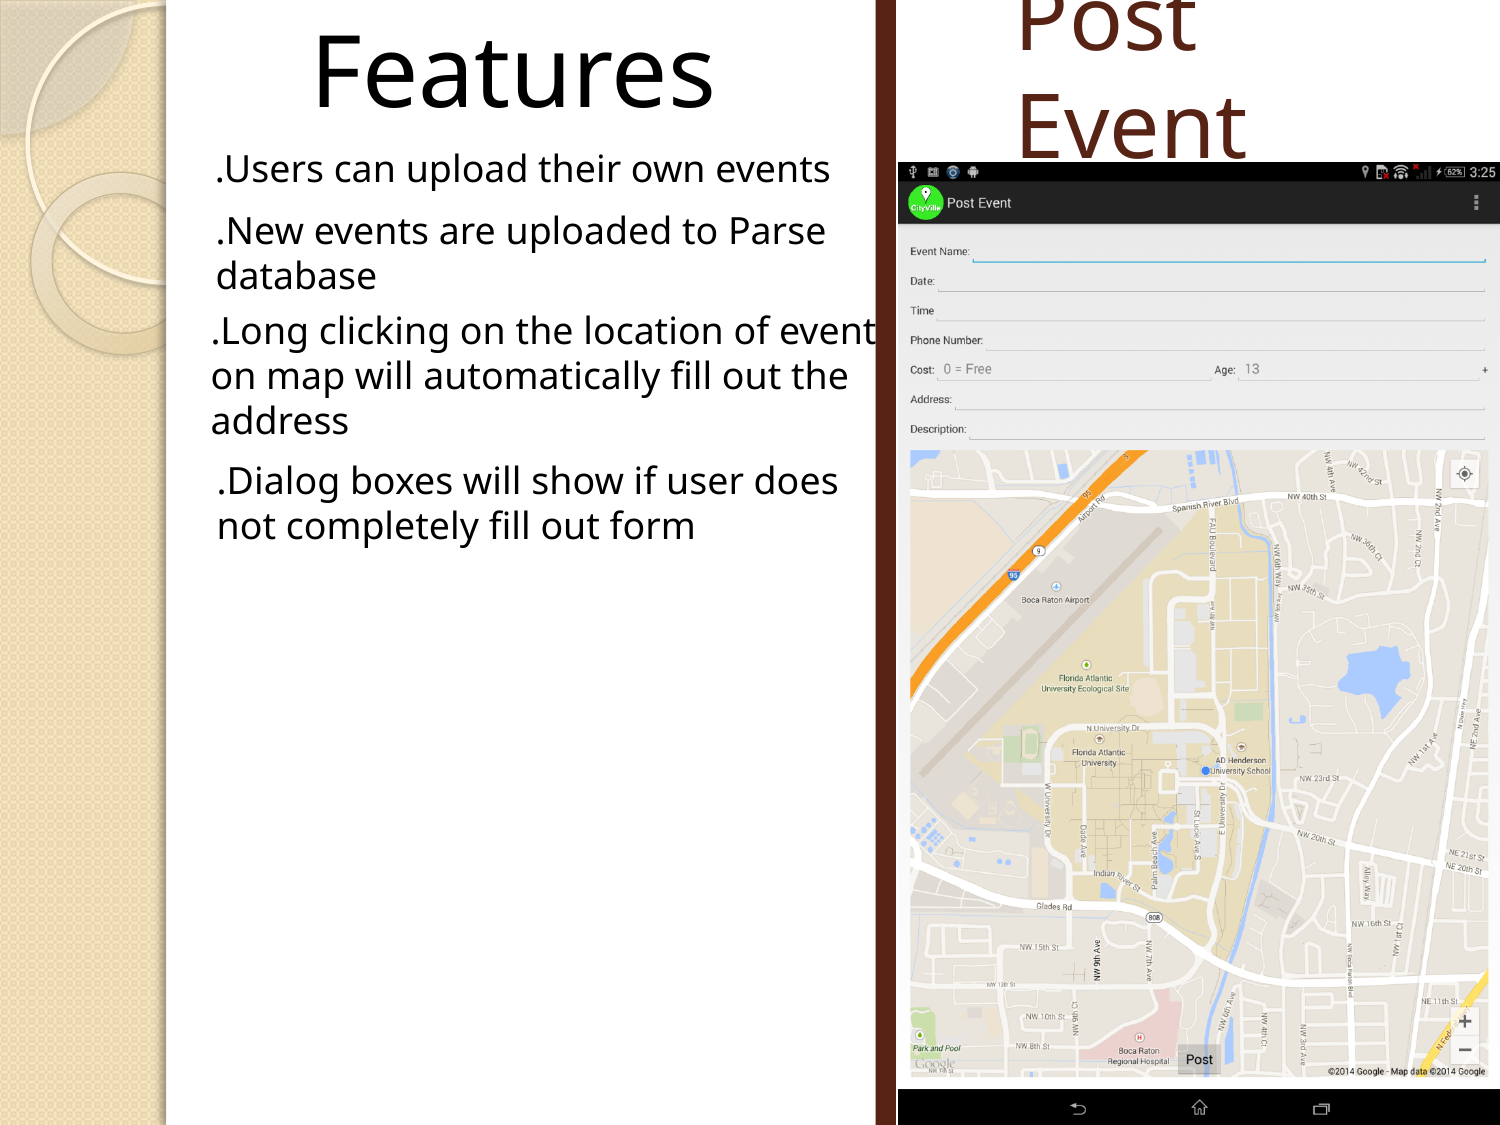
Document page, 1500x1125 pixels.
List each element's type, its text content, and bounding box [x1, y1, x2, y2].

picture [874, 0, 896, 1125]
title Post Event [999, 0, 1440, 159]
text_box .New events are uploaded to Parse database [200, 199, 842, 299]
text_box Features [295, 0, 732, 135]
text_box .Dialog boxes will show if user does not completely fill out form [201, 449, 864, 555]
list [903, 162, 1500, 1125]
text_box .Long clicking on the location of event on map will automatically fill out the address [195, 299, 867, 450]
text_box .Users can upload their own events [200, 137, 847, 198]
